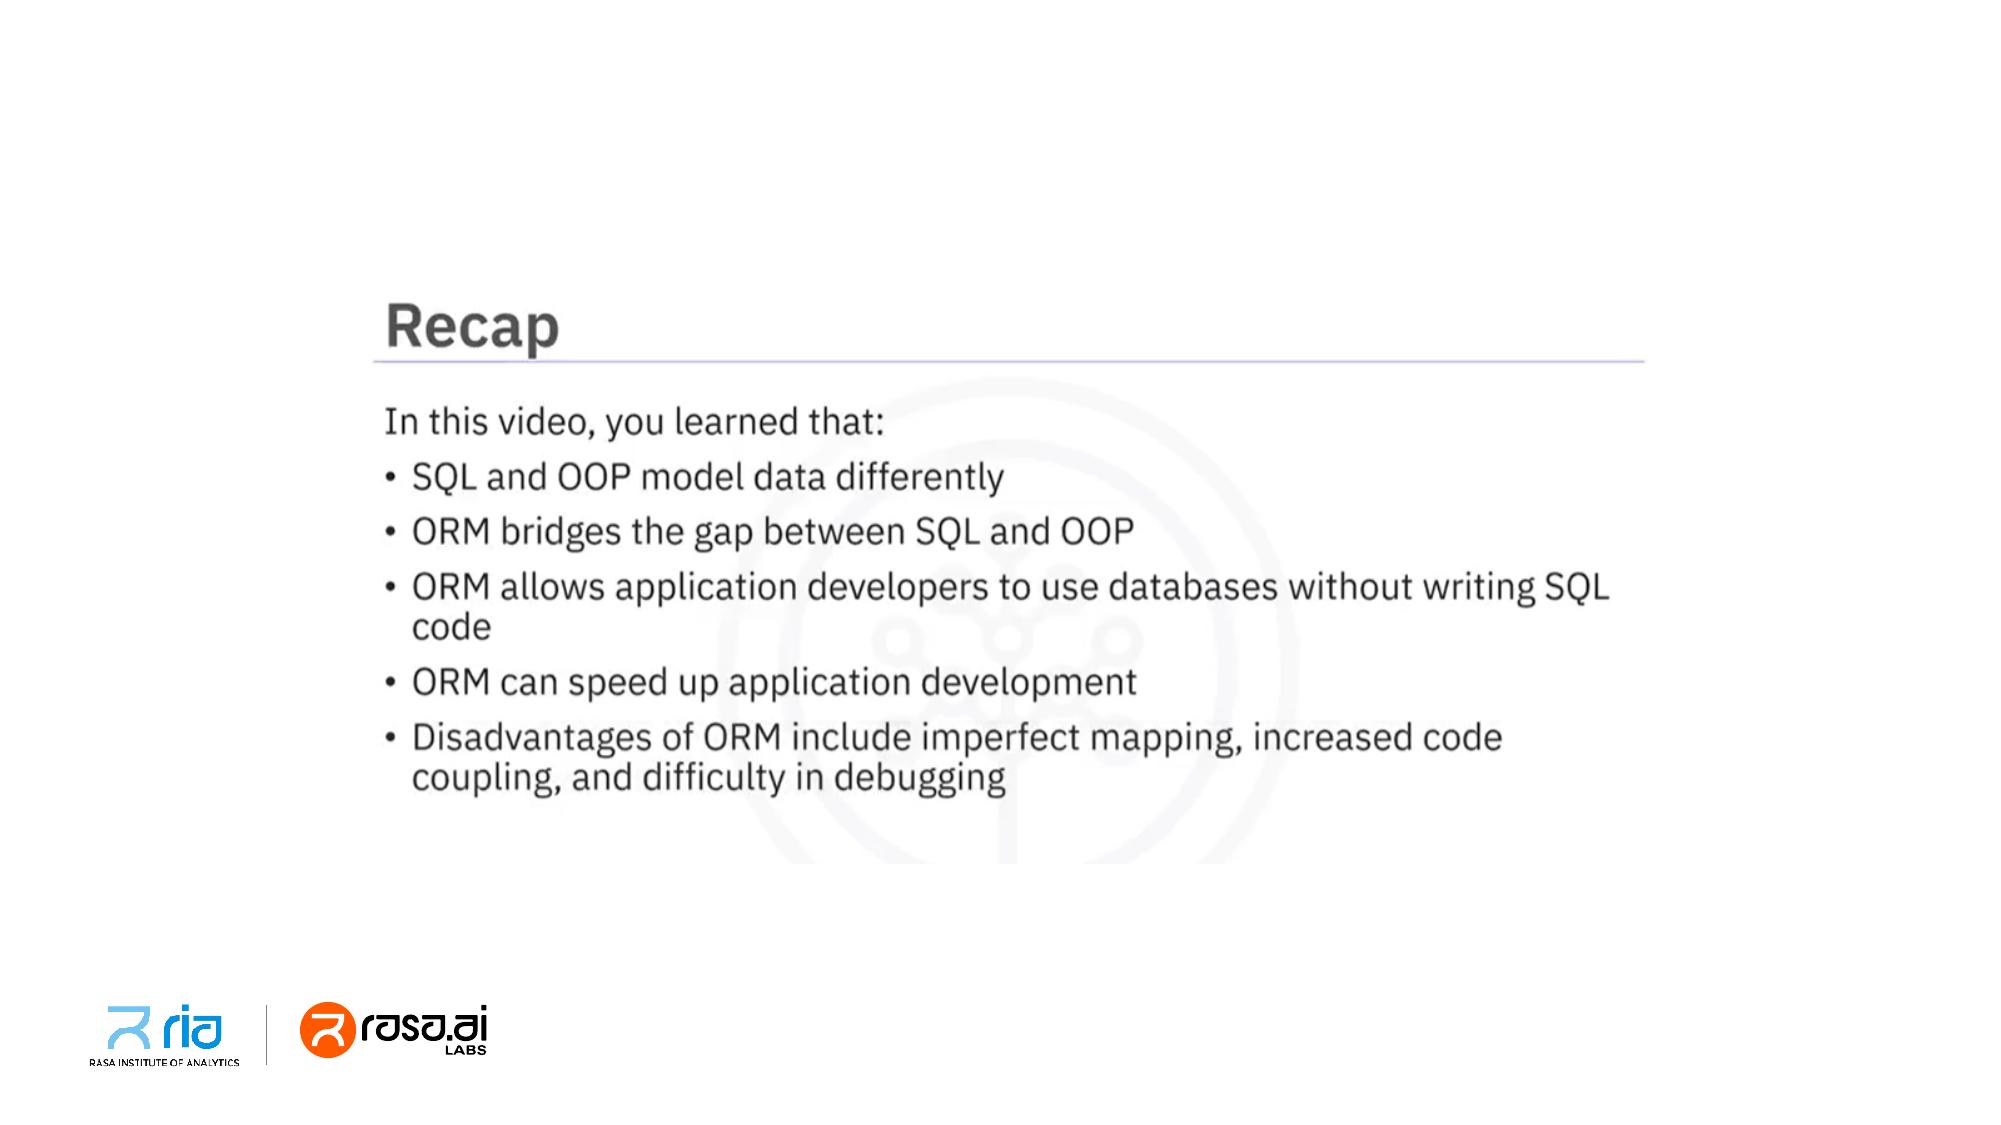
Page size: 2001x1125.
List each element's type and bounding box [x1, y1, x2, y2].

picture [78, 992, 250, 1078]
picture [333, 260, 1667, 864]
